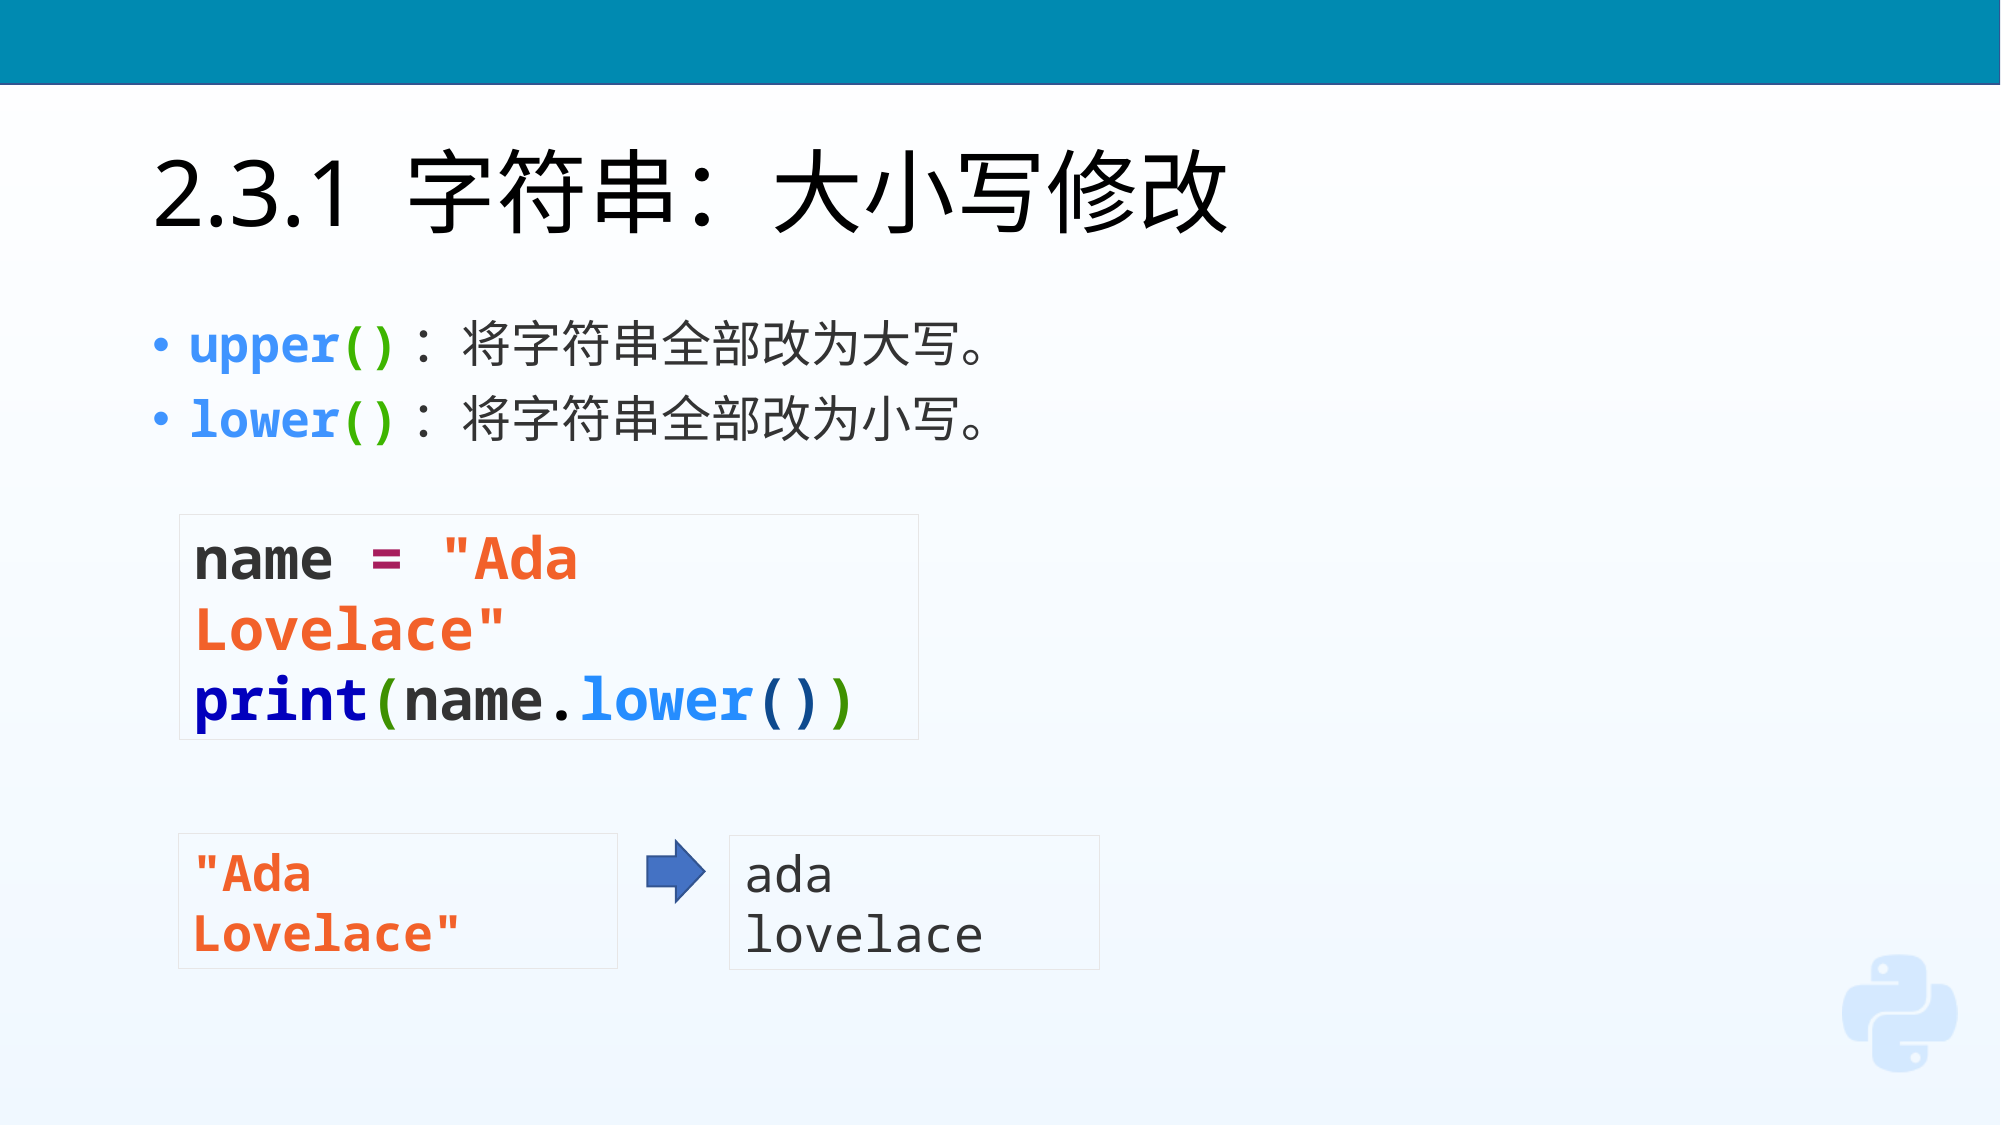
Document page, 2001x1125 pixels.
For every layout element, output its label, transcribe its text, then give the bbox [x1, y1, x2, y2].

list upper()：将字符串全部改为大写。 lower()：将字符串全部改为小写。 [137, 312, 988, 1027]
text_box "Ada Lovelace" [178, 833, 618, 969]
text_box ada lovelace [729, 835, 1100, 970]
text_box [646, 838, 706, 905]
text_box name = "Ada Lovelace" print(name.lower()) [179, 514, 919, 740]
title 2.3.1 字符串：大小写修改 [137, 113, 1863, 280]
picture [1842, 946, 1958, 1081]
